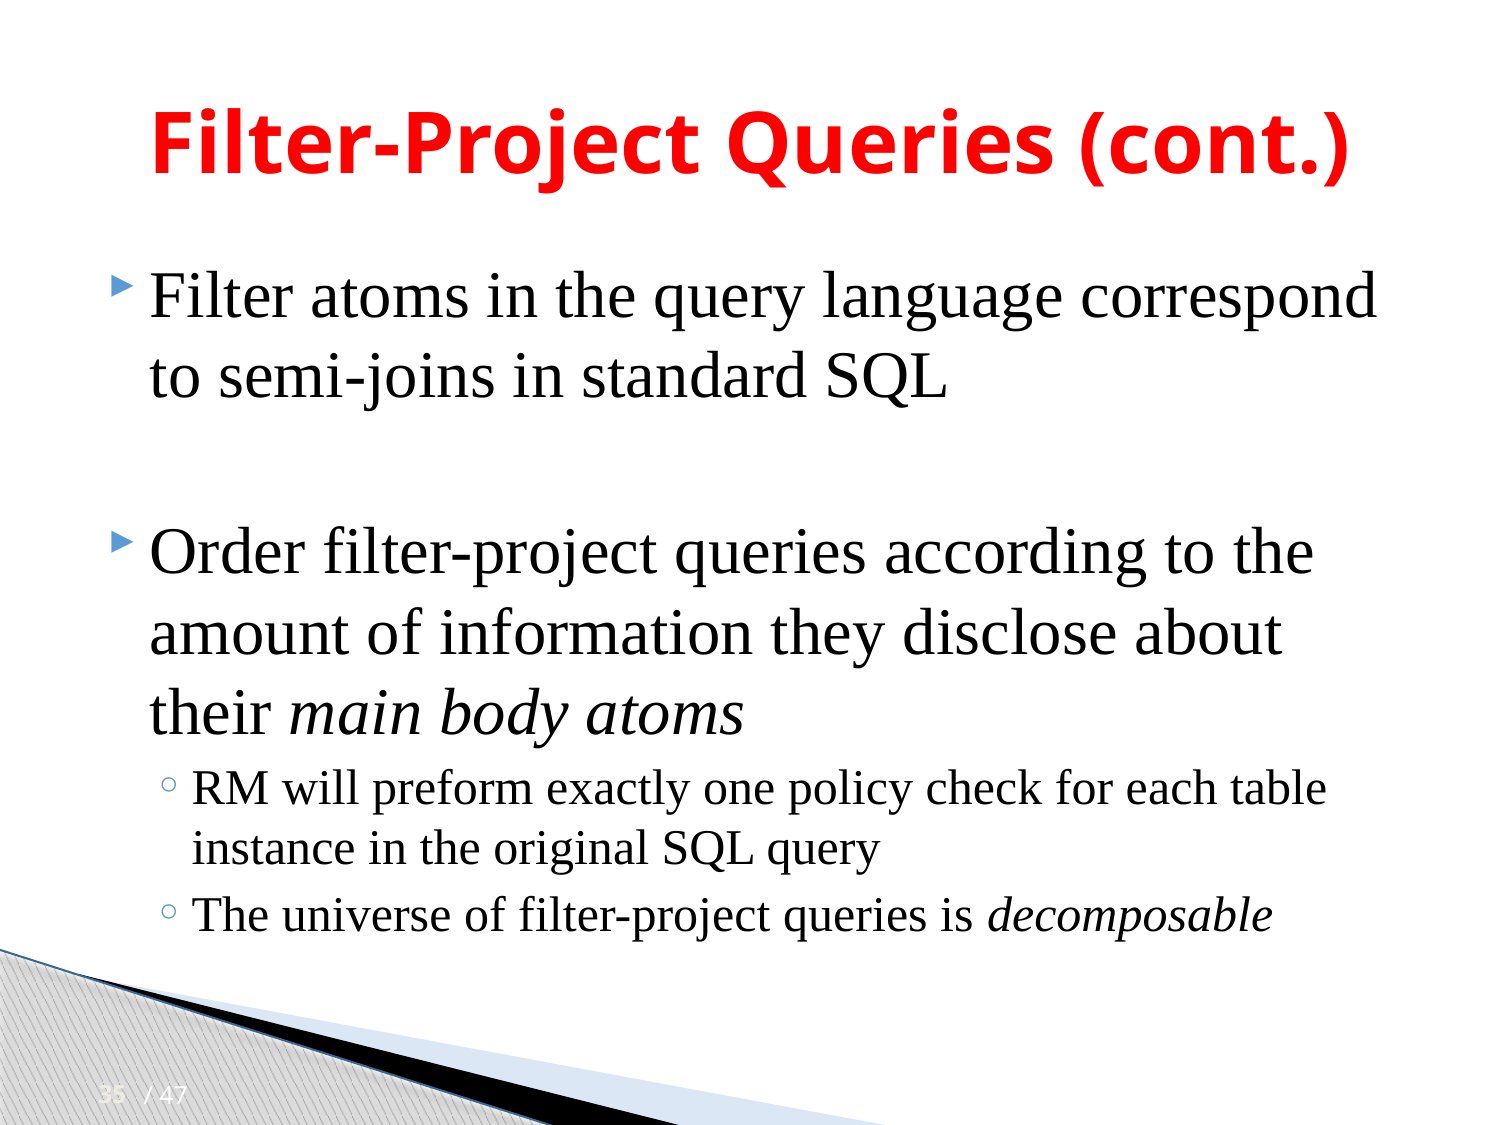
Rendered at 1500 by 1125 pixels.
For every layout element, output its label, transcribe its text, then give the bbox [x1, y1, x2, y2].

list Filter atoms in the query language correspond to semi-joins in standard SQL Order filter-project queries according to the amount of information they disclose about their main body atoms RM will preform exactly one policy check for each table instance in the original SQL query The universe of filter-project queries is decomposable [75, 243, 1425, 986]
title Filter-Project Queries (cont.) [75, 45, 1425, 233]
slide_number 35 [75, 1065, 150, 1125]
